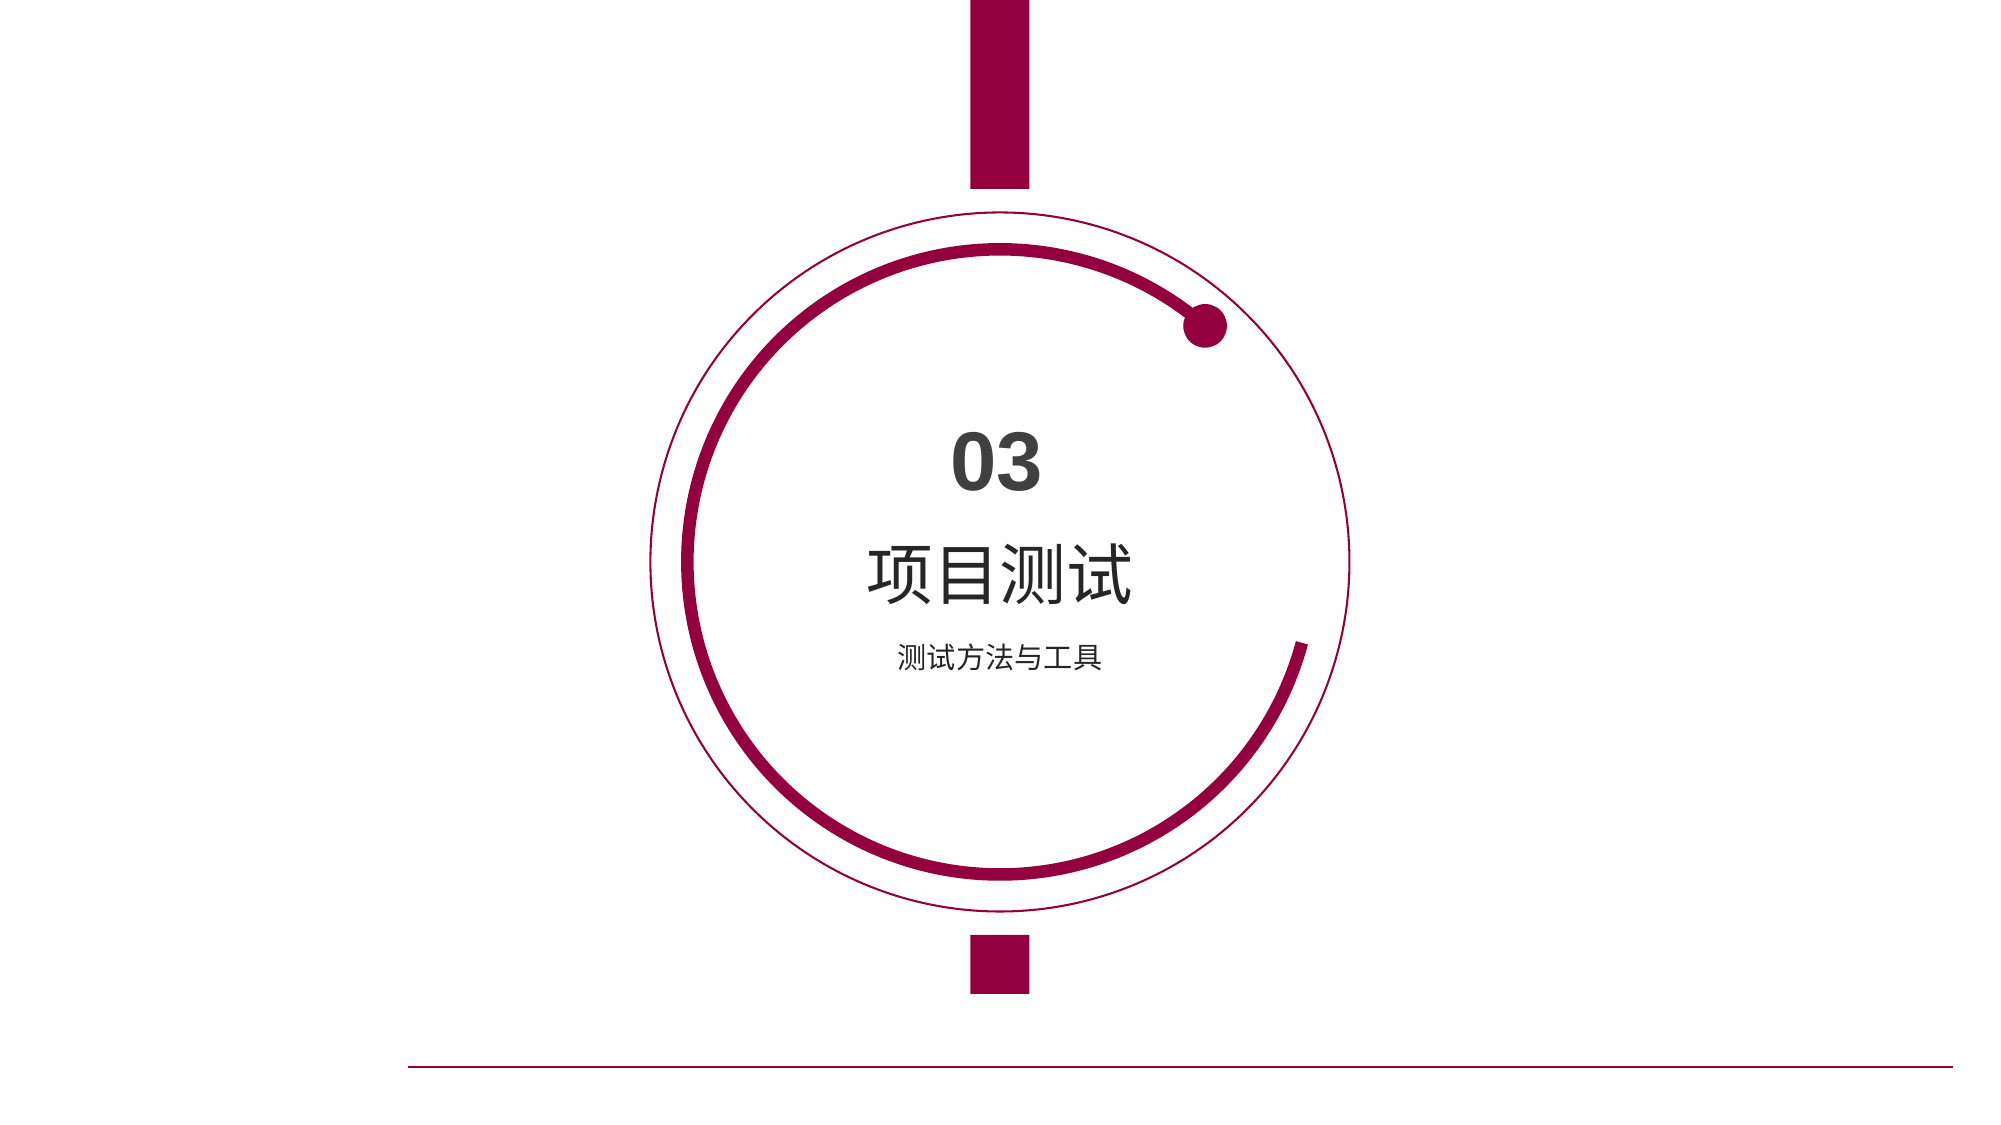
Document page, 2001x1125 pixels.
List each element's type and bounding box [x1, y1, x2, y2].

text_box [969, 934, 1030, 995]
text_box [650, 212, 1350, 912]
text_box [969, 0, 1030, 190]
